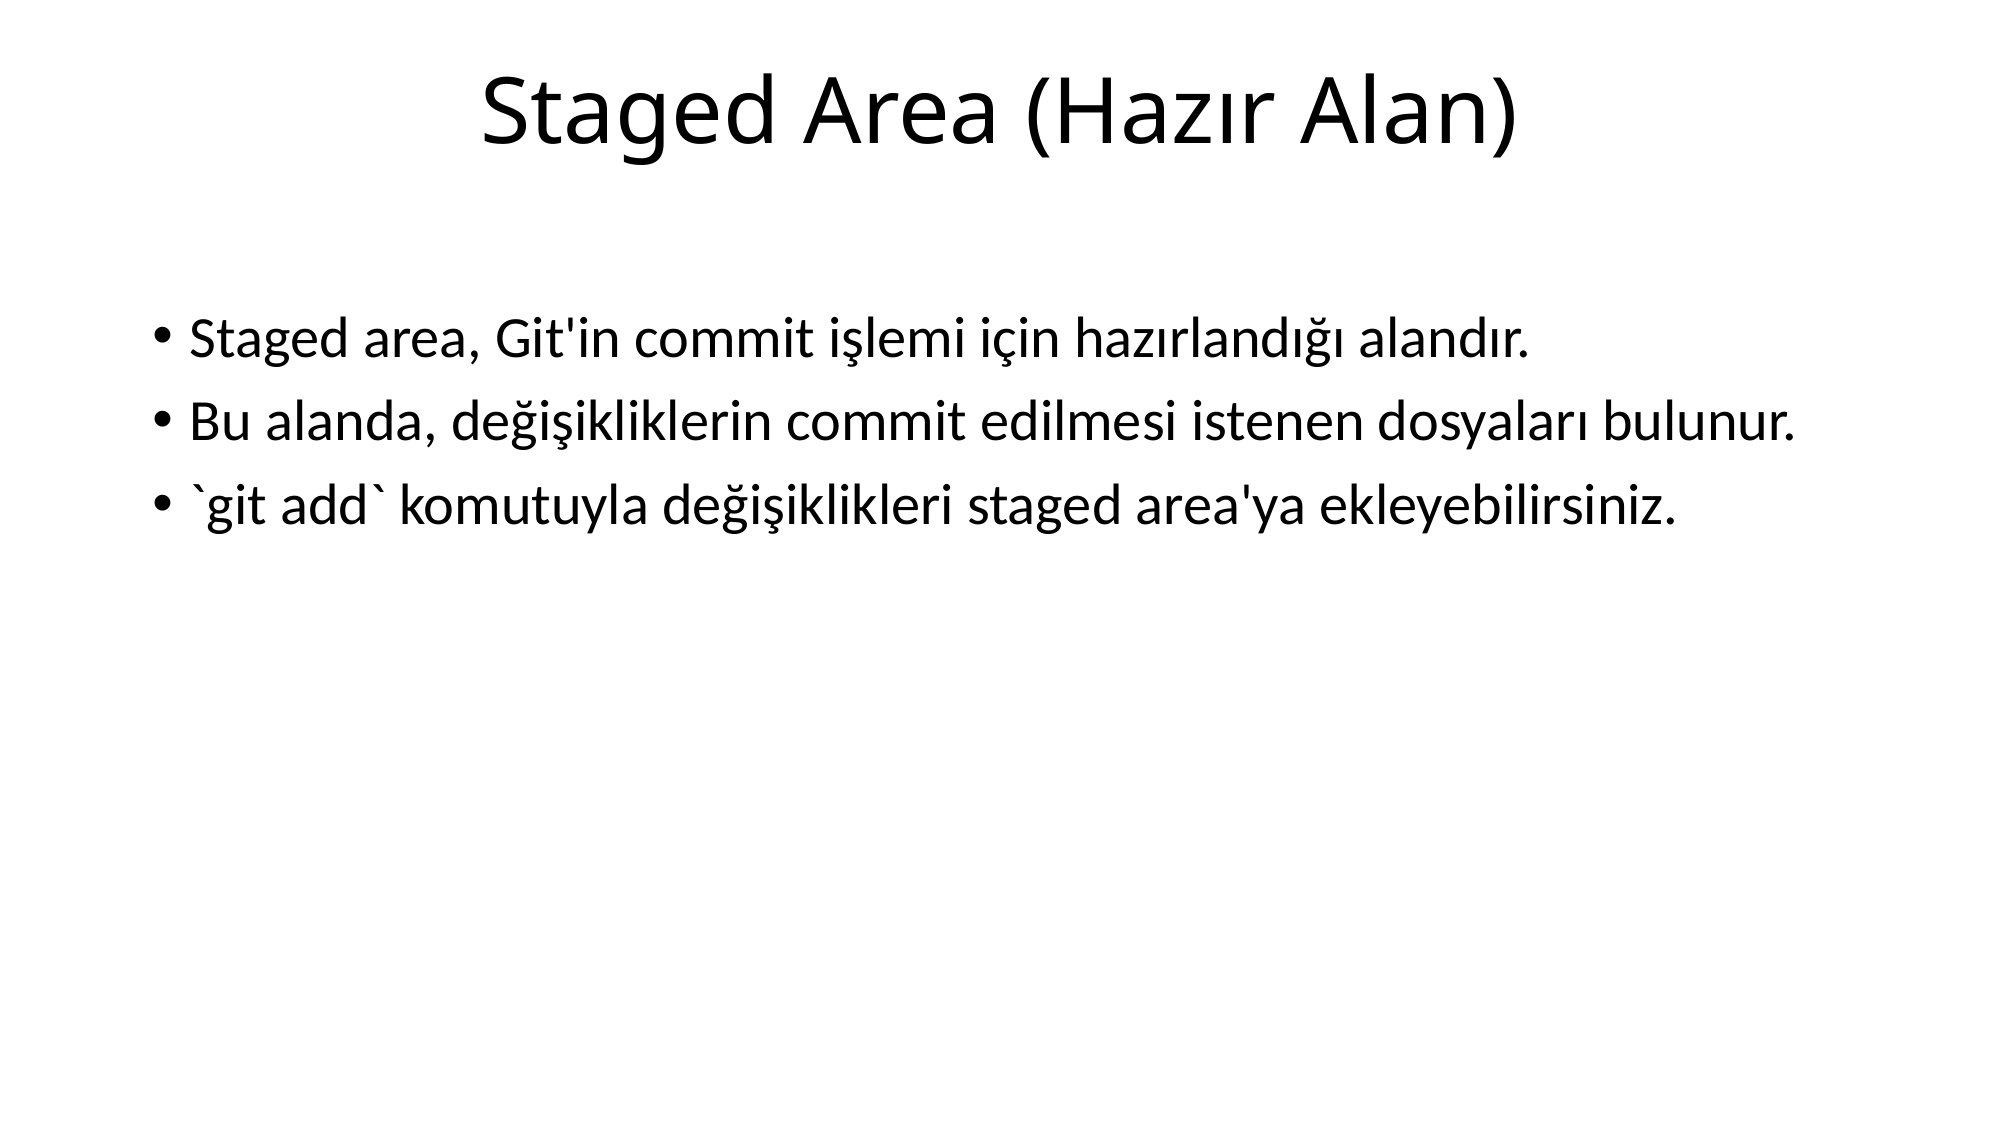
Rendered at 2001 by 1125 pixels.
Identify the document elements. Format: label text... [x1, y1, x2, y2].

title Staged Area (Hazır Alan) [137, 59, 1863, 278]
list Staged area, Git'in commit işlemi için hazırlandığı alandır. Bu alanda, değişikliklerin commit edilmesi istenen dosyaları bulunur. `git add` komutuyla değişiklikleri staged area'ya ekleyebilirsiniz. [137, 299, 1863, 1014]
